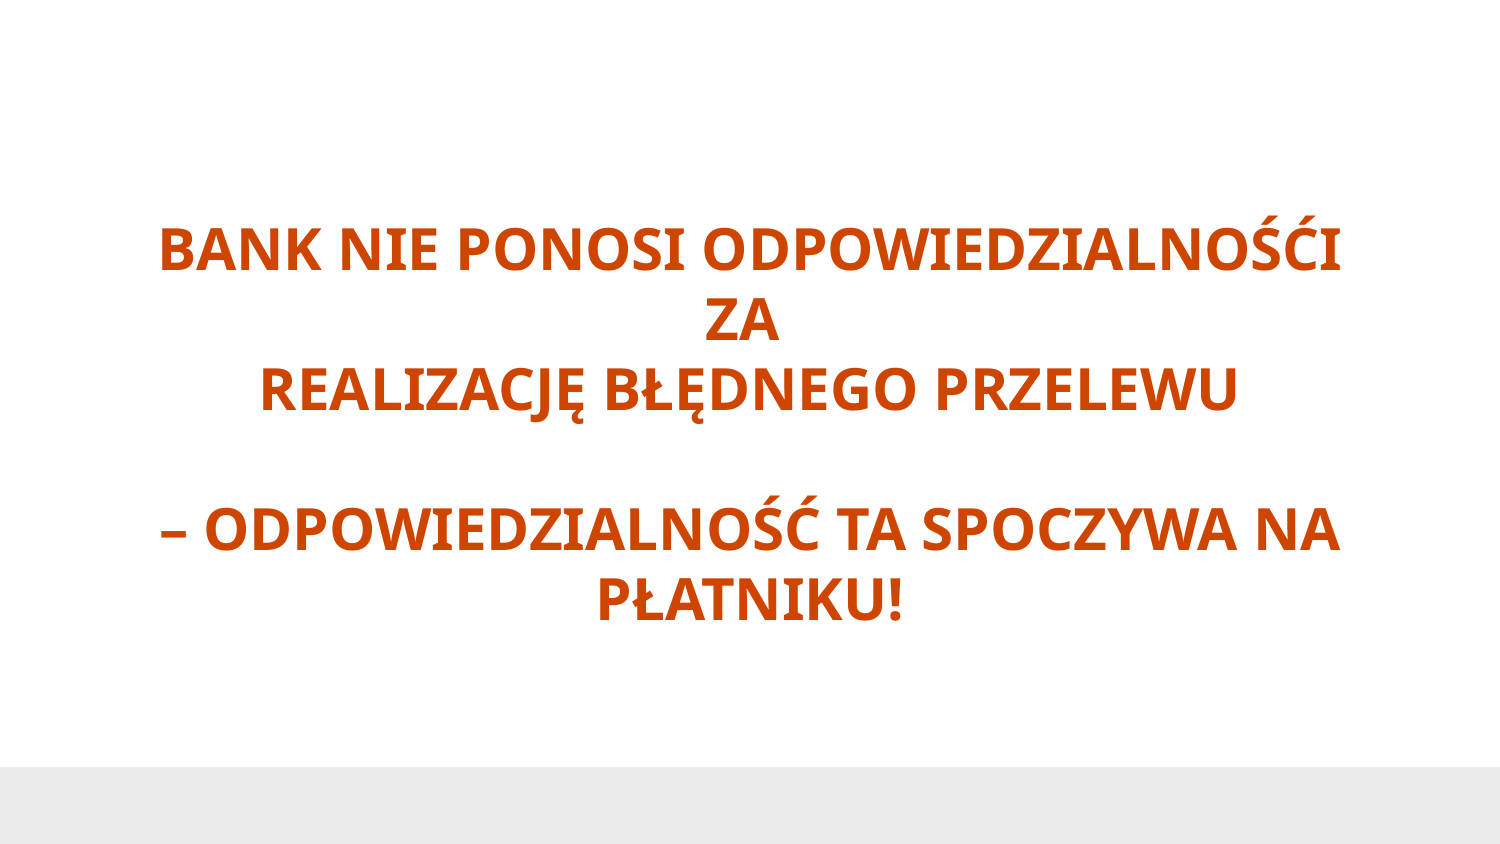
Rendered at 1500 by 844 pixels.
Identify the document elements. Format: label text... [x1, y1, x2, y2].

title BANK NIE PONOSI ODPOWIEDZIALNOŚĆI ZA REALIZACJĘ BŁĘDNEGO PRZELEWU – ODPOWIEDZIALNOŚĆ TA SPOCZYWA NA PŁATNIKU! [118, 352, 1382, 491]
